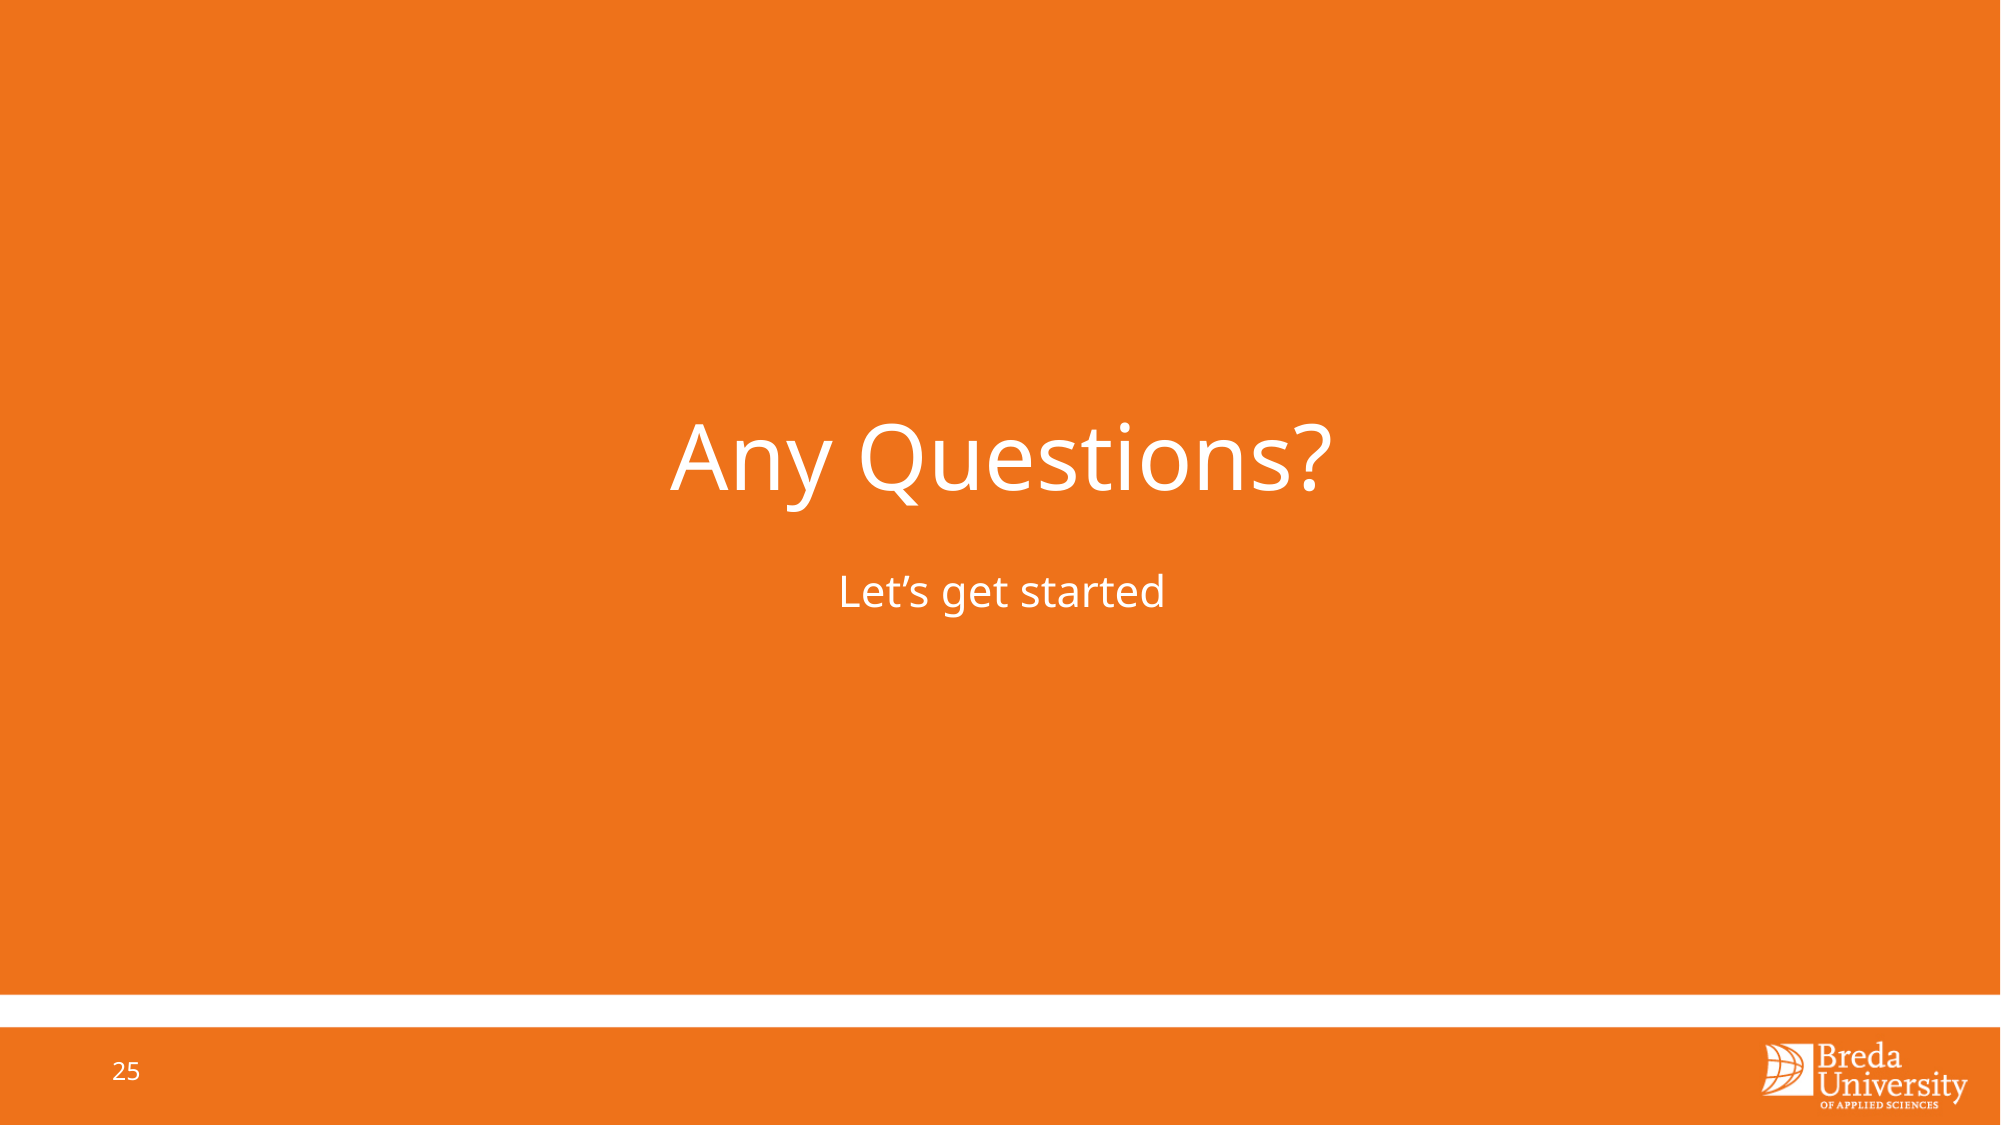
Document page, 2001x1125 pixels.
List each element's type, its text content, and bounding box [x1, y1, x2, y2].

slide_number 25 [97, 1042, 198, 1103]
picture [0, 0, 2001, 1125]
list Let’s get started [560, 562, 1445, 923]
list Any Questions? [88, 403, 1917, 532]
